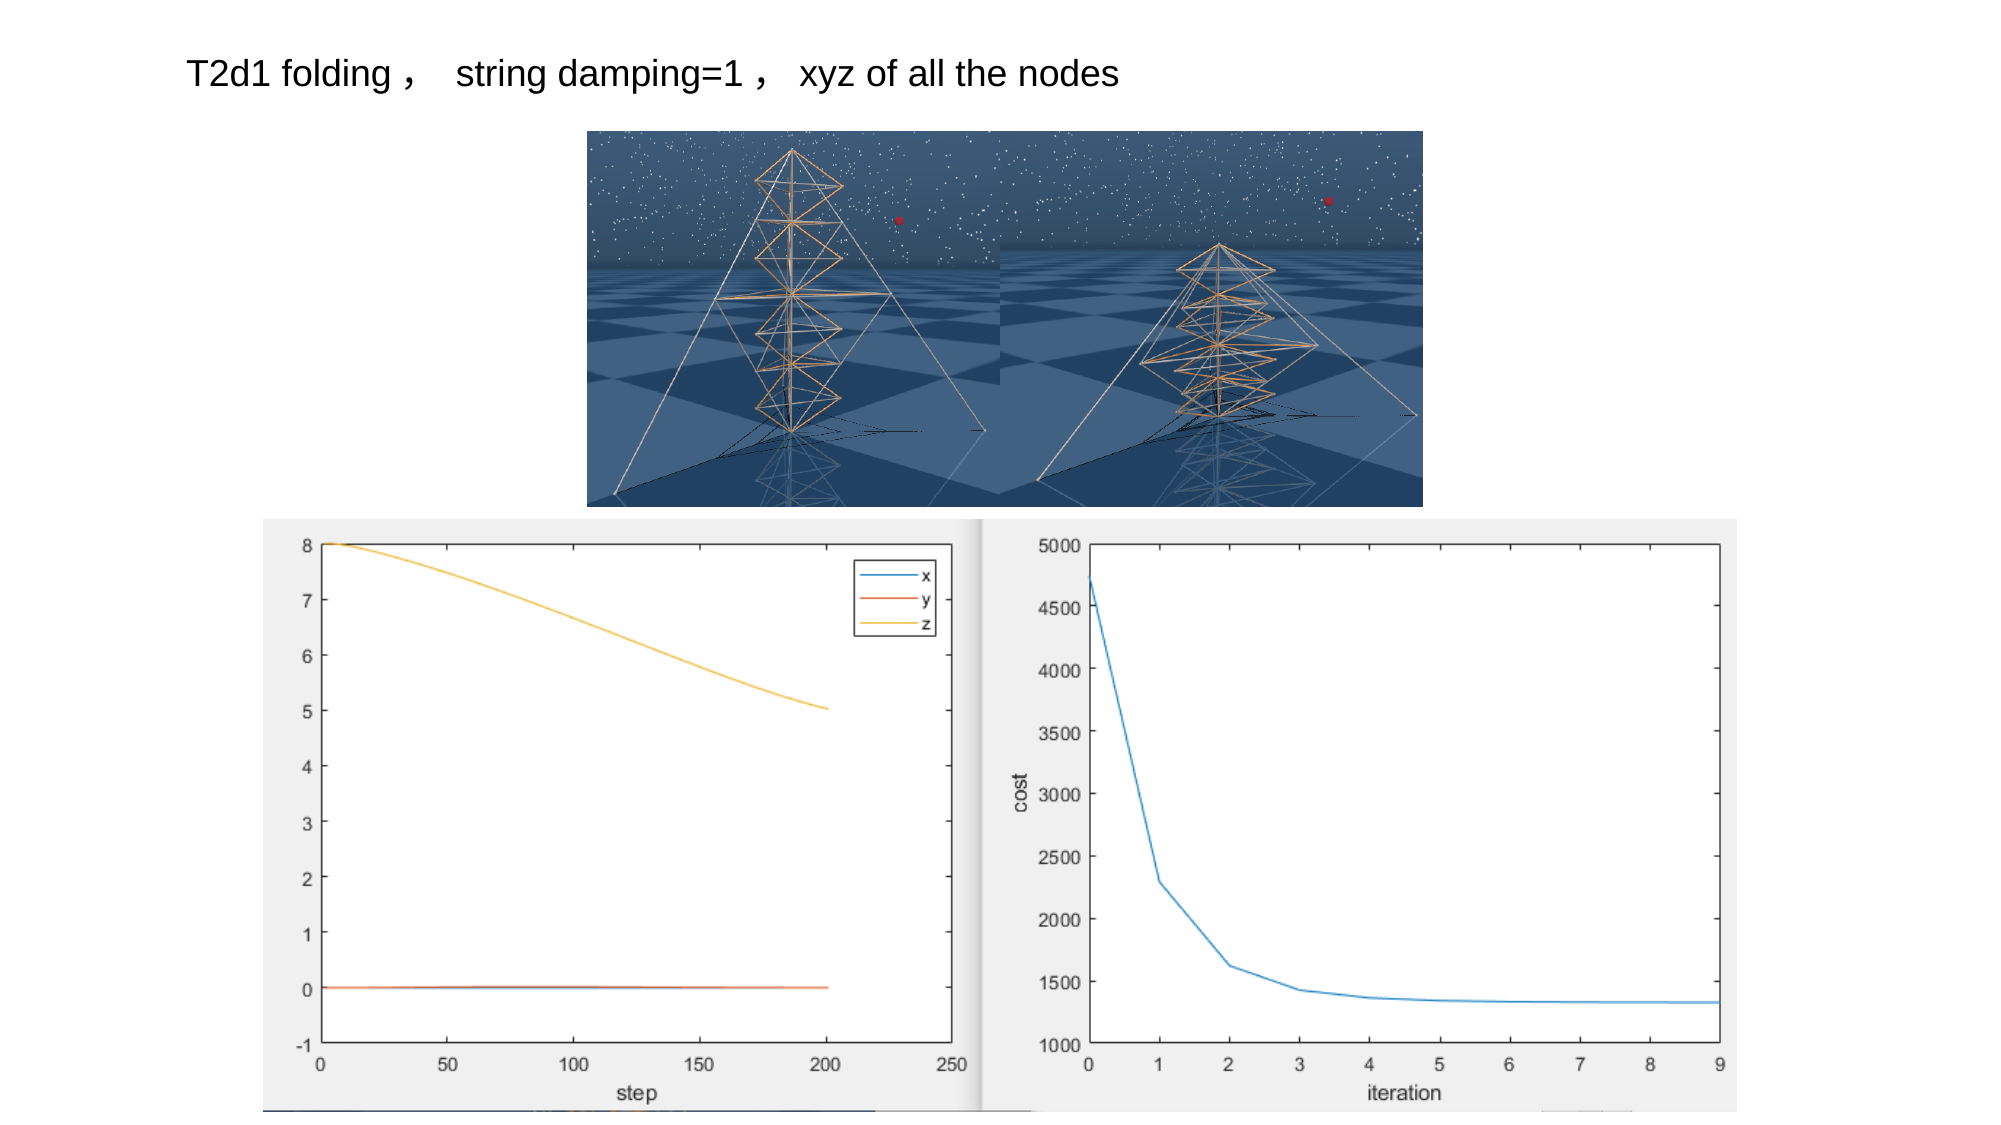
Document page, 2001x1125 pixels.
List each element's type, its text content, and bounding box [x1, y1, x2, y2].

text_box T2d1 folding， string damping=1，xyz of all the nodes [171, 41, 1180, 101]
picture [587, 131, 1423, 507]
picture [263, 519, 1737, 1112]
